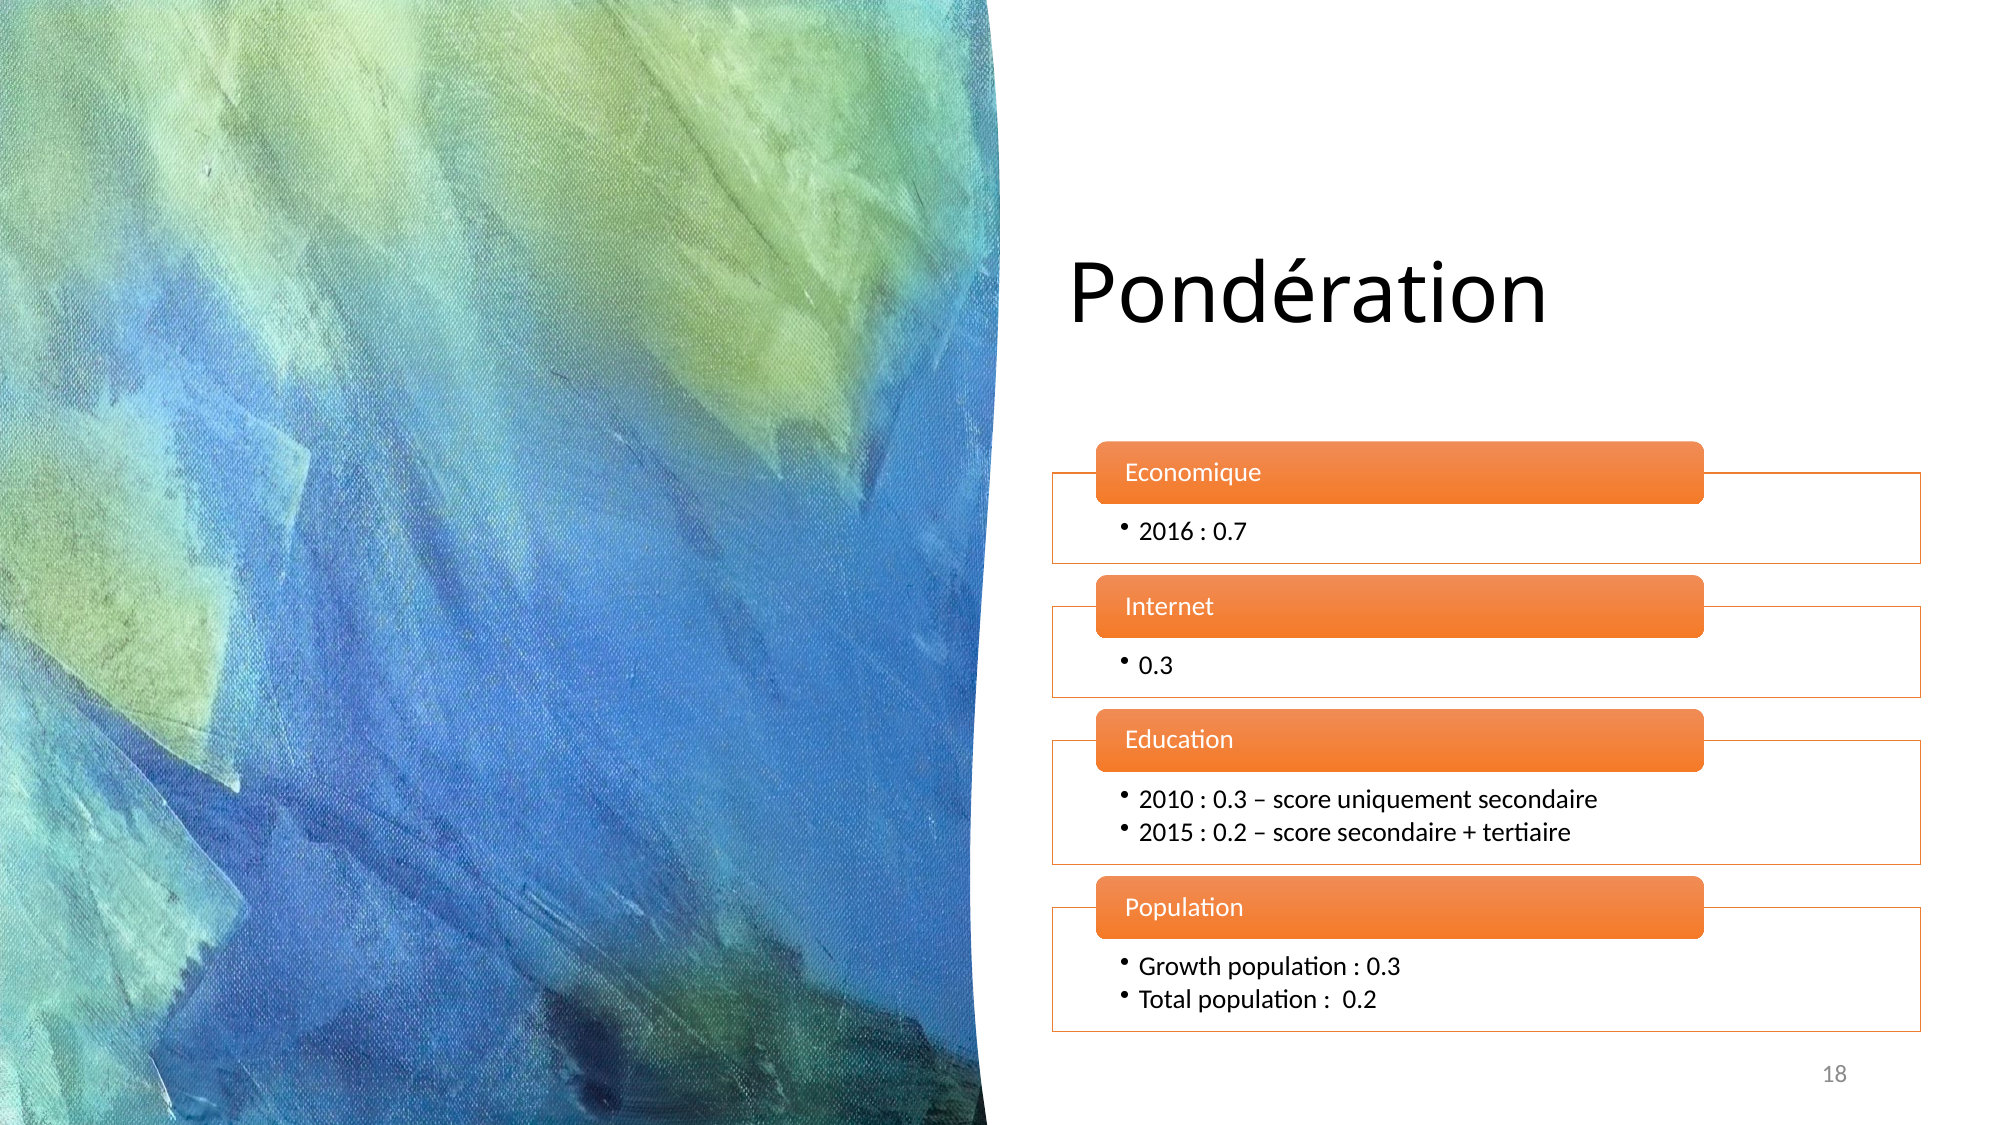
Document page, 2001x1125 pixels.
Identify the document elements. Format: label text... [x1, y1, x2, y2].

slide_number 18 [1412, 1045, 1863, 1103]
picture [0, 0, 1000, 1125]
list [1052, 428, 1921, 1045]
title Pondération [1052, 80, 1921, 348]
